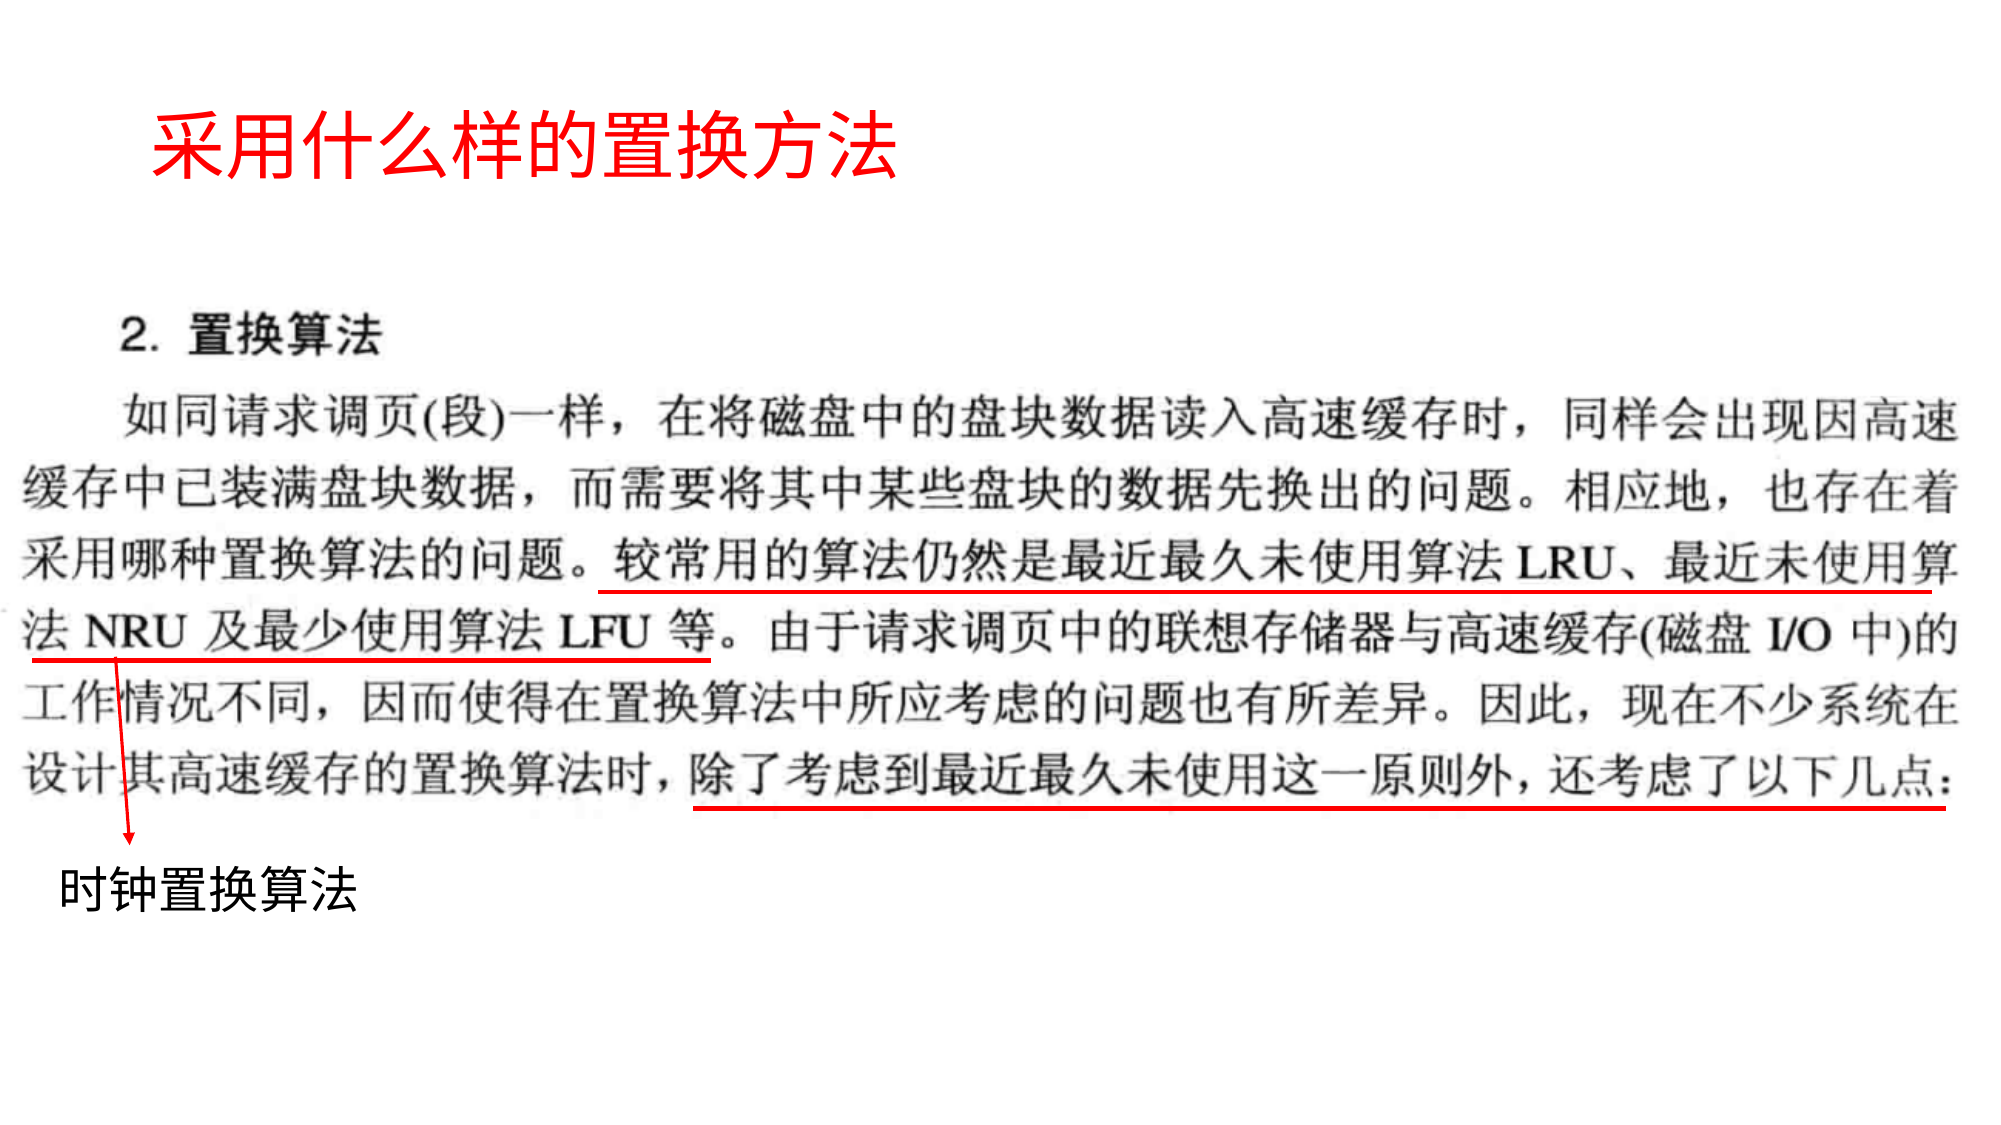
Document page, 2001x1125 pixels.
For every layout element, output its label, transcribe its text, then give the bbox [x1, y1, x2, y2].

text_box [115, 656, 130, 846]
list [0, 293, 1980, 819]
text_box 采用什么样的置换方法 [135, 91, 916, 196]
text_box 时钟置换算法 [44, 851, 374, 926]
